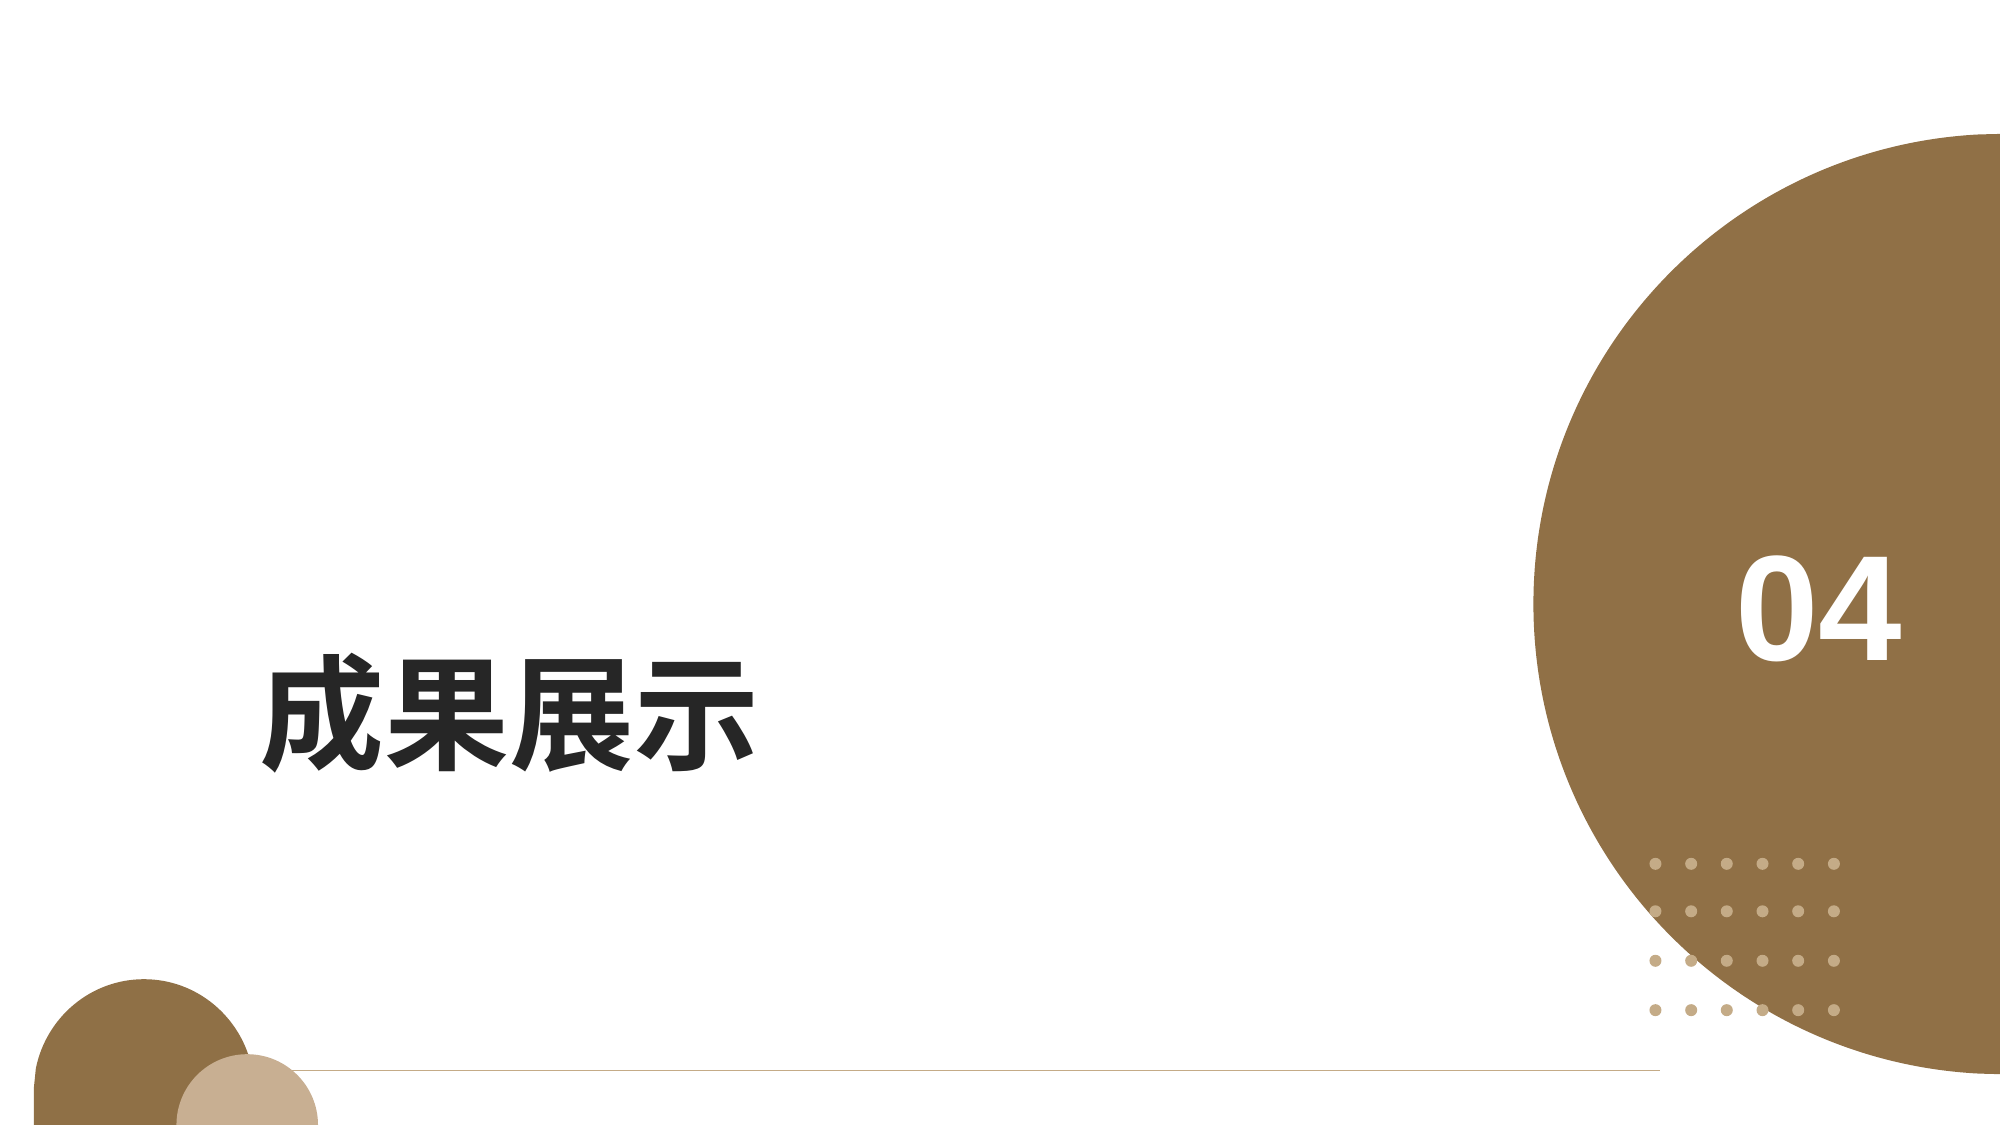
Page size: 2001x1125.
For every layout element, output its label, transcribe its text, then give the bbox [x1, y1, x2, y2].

title 成果展示 [259, 468, 1343, 953]
list 04 [1684, 420, 1953, 727]
